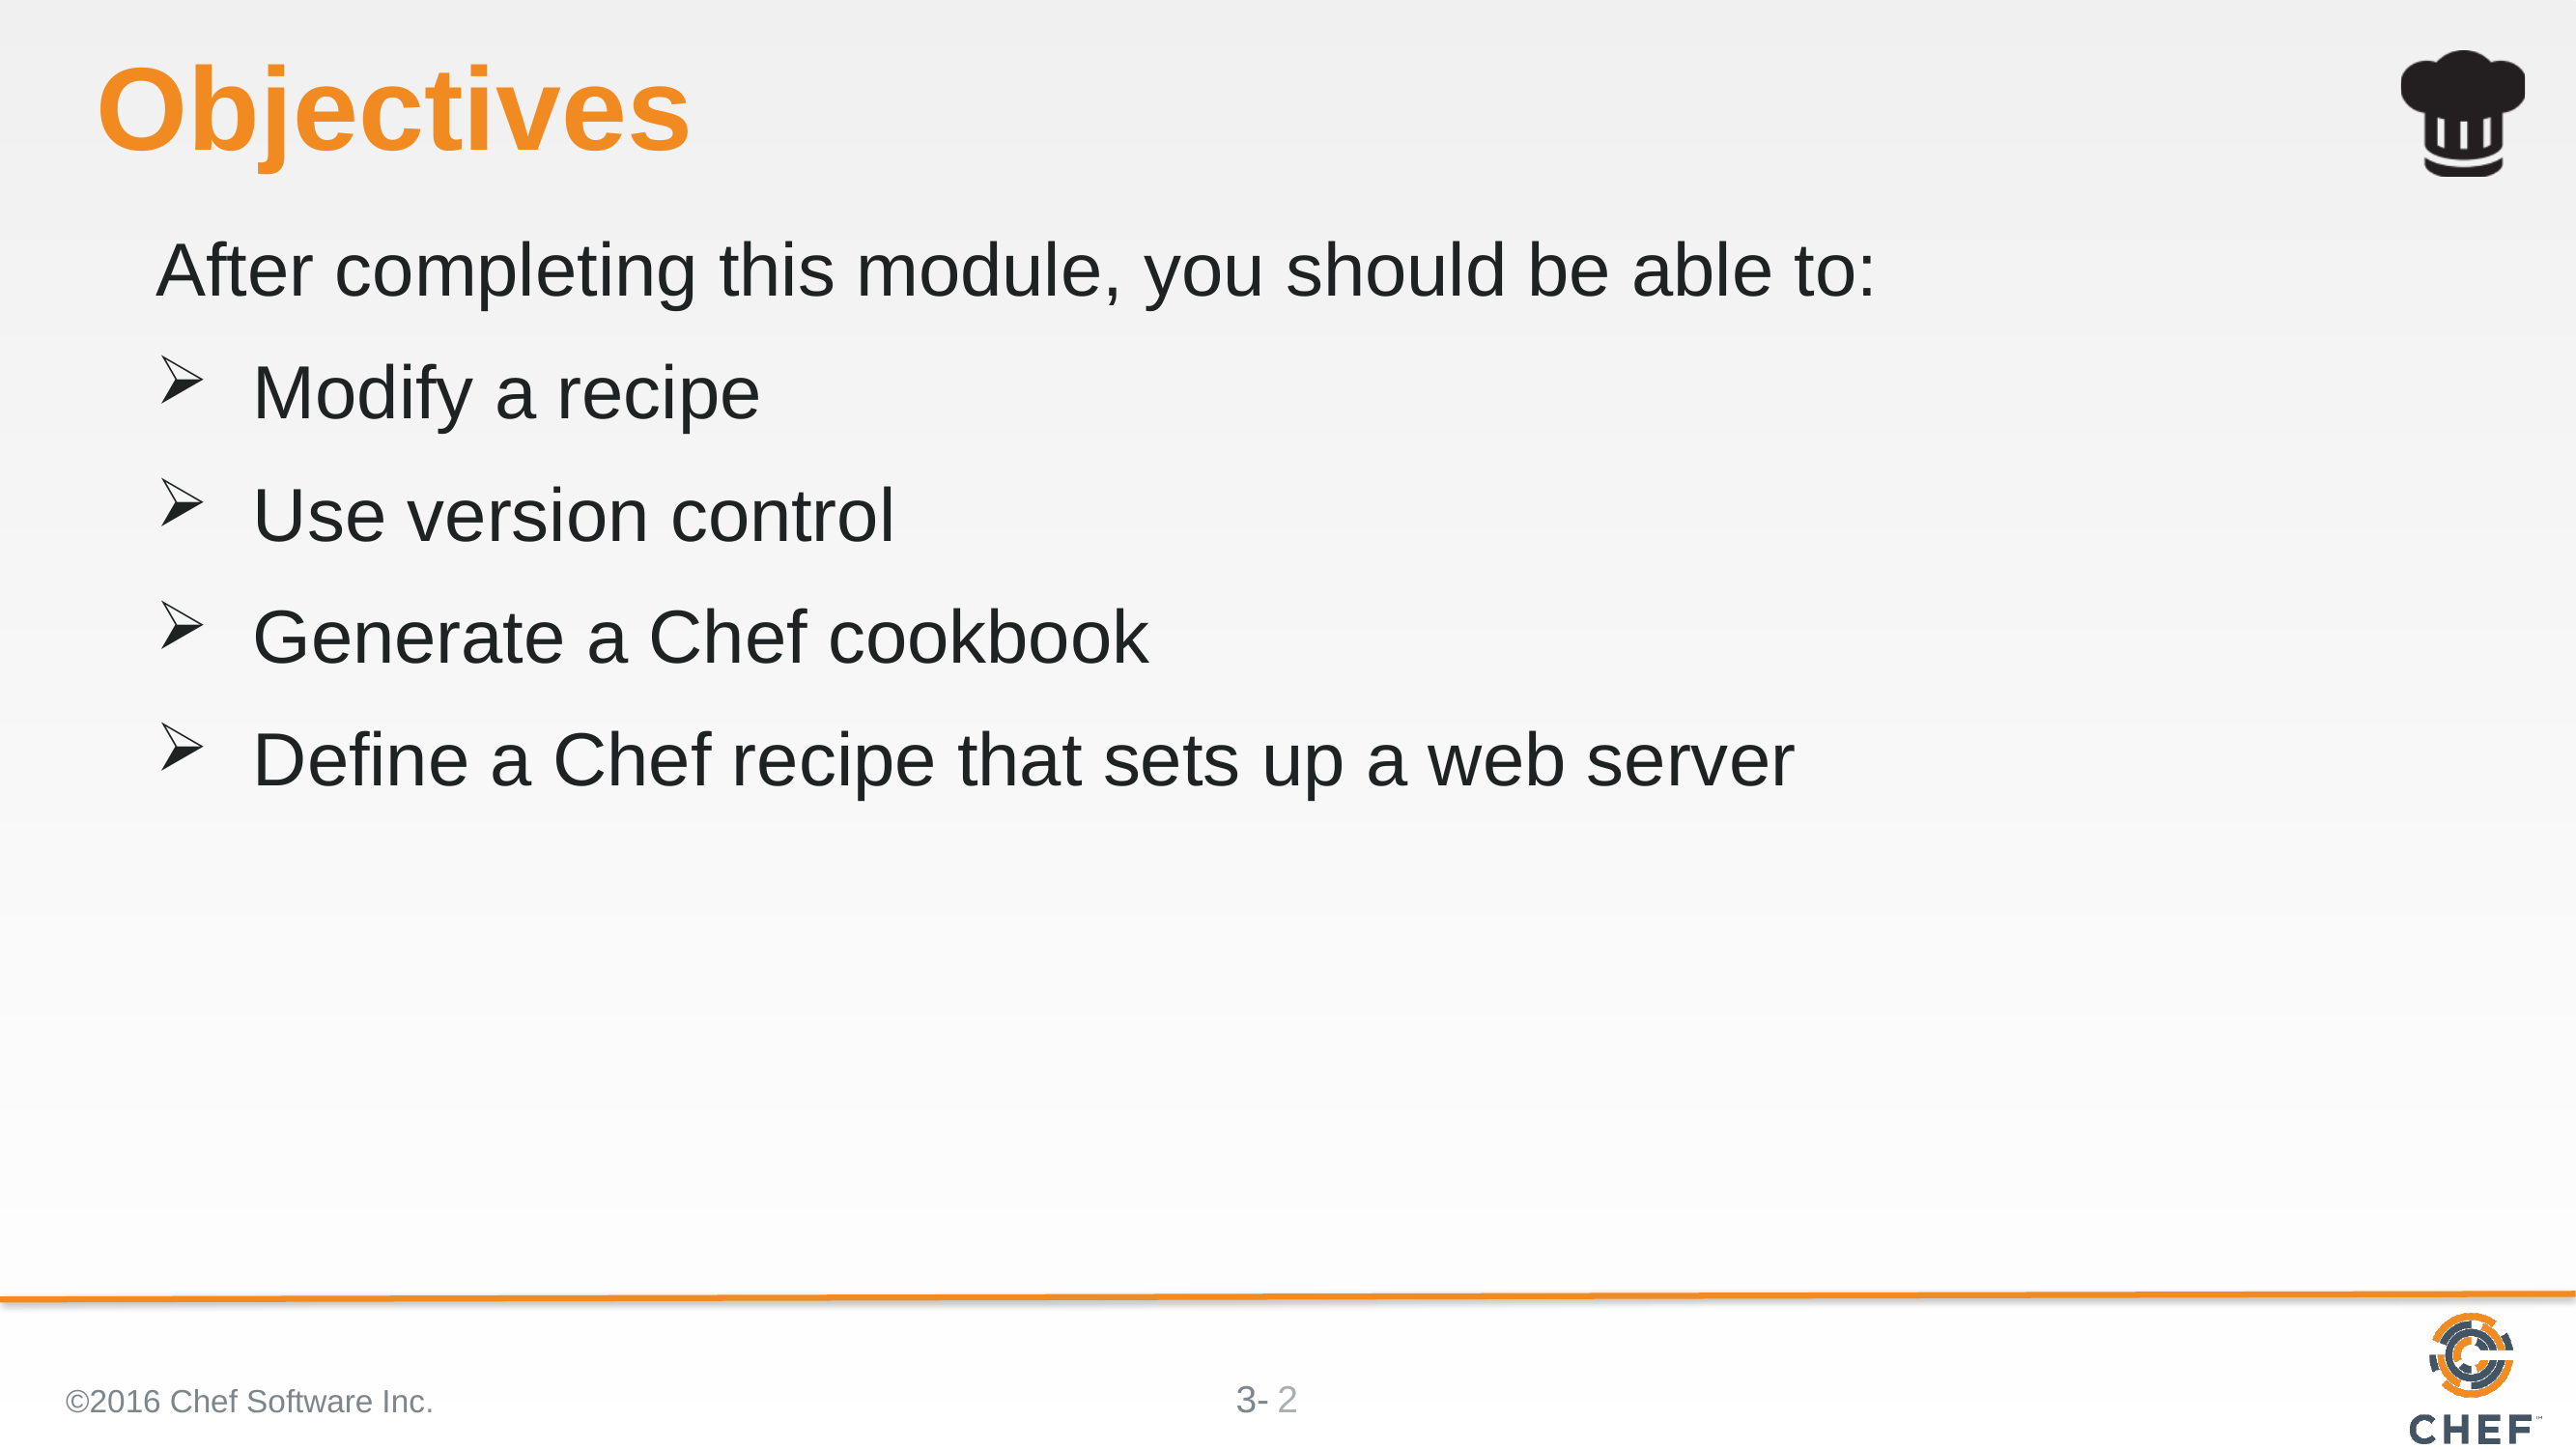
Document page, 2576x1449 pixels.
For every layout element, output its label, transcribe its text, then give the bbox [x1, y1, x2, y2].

list After completing this module, you should be able to: Modify a recipe Use version control Generate a Chef cookbook Define a Chef recipe that sets up a web server [107, 221, 2469, 1176]
picture [2399, 1297, 2550, 1449]
title Objectives [96, 48, 2463, 180]
footer ©2016 Chef Software Inc. [51, 1359, 952, 1440]
slide_number 2 [998, 1359, 1578, 1437]
